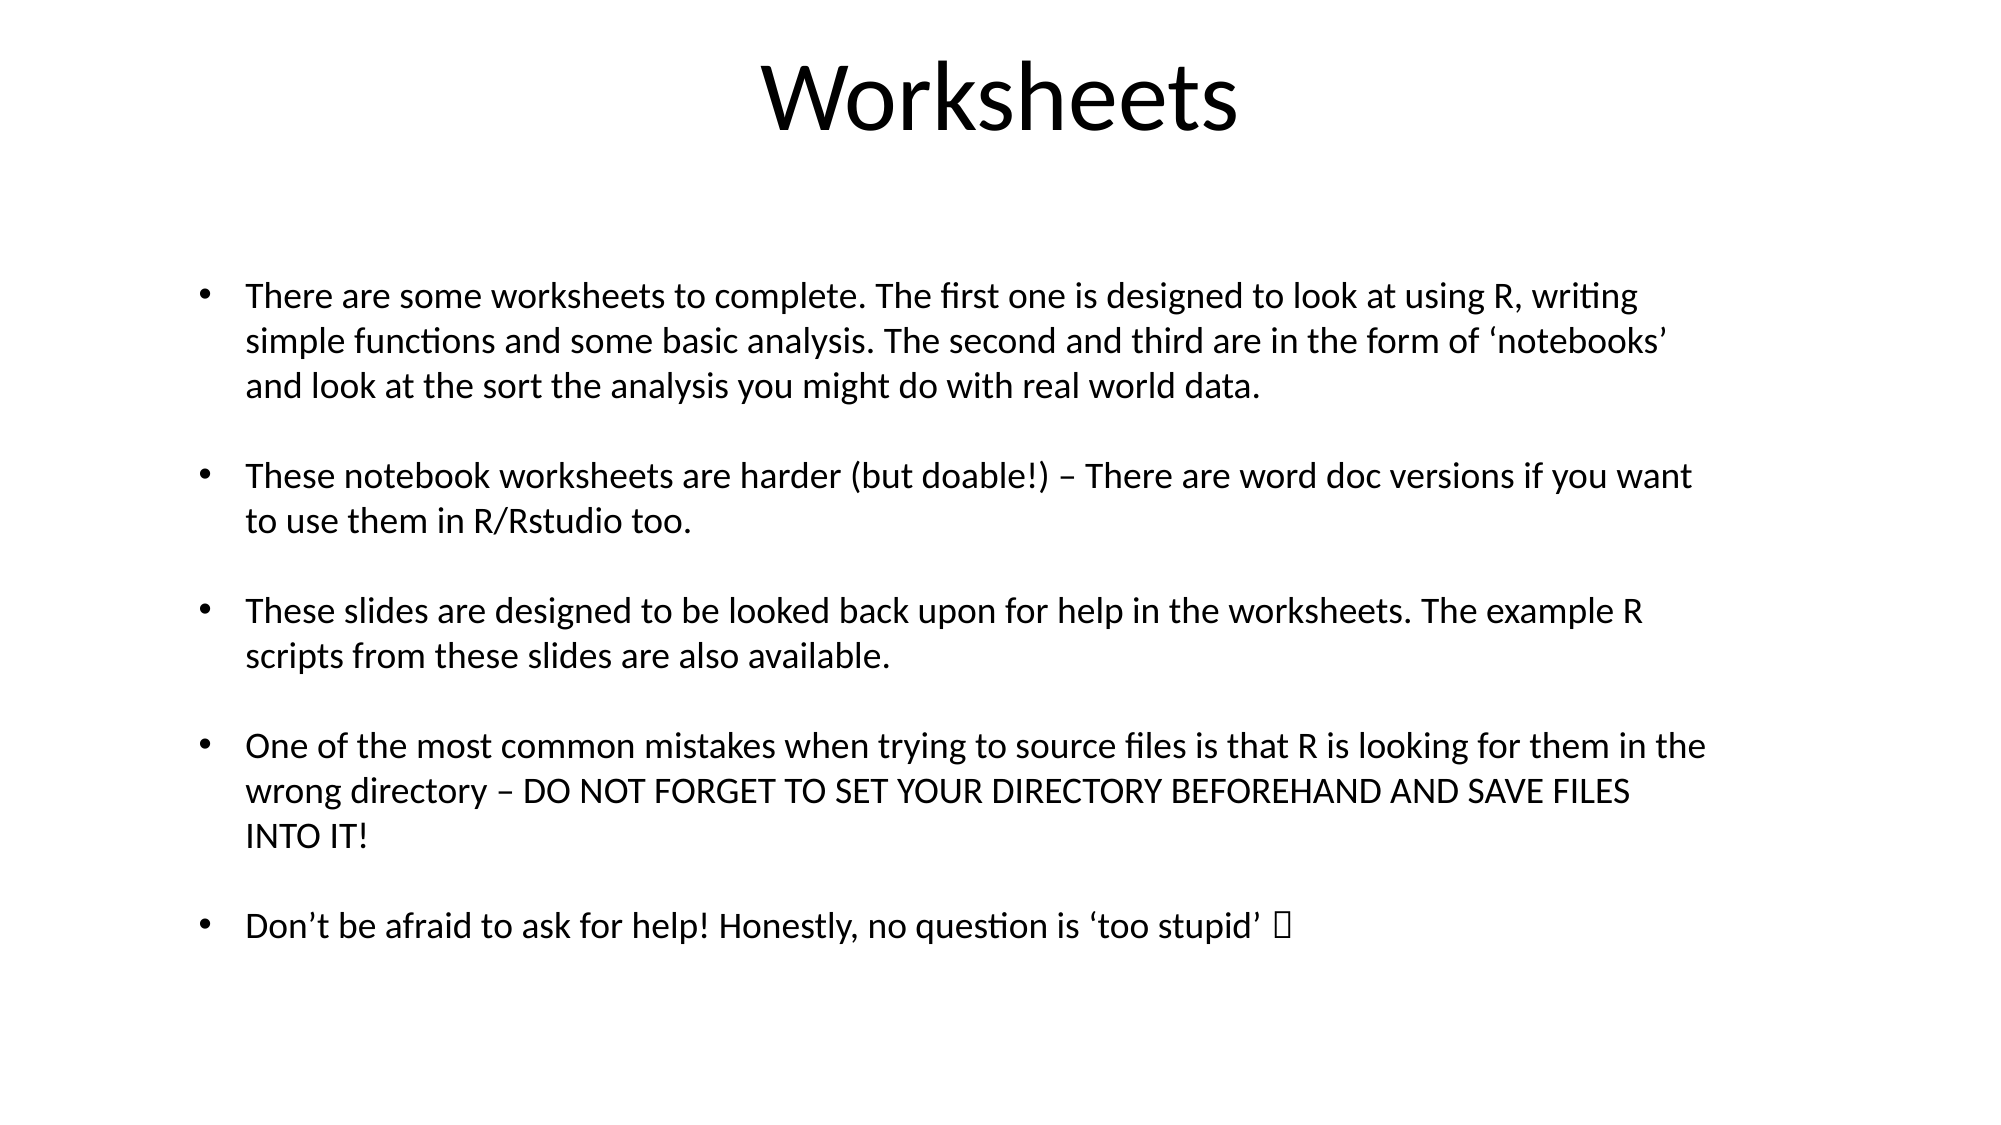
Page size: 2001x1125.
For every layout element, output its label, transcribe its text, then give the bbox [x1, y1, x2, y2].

text_box There are some worksheets to complete. The first one is designed to look at using R, writing simple functions and some basic analysis. The second and third are in the form of ‘notebooks’ and look at the sort the analysis you might do with real world data. These notebook worksheets are harder (but doable!) – There are word doc versions if you want to use them in R/Rstudio too. These slides are designed to be looked back upon for help in the worksheets. The example R scripts from these slides are also available. One of the most common mistakes when trying to source files is that R is looking for them in the wrong directory – DO NOT FORGET TO SET YOUR DIRECTORY BEFOREHAND AND SAVE FILES INTO IT! Don’t be afraid to ask for help! Honestly, no question is ‘too stupid’  [183, 264, 1724, 954]
text_box Worksheets [0, 23, 2000, 158]
